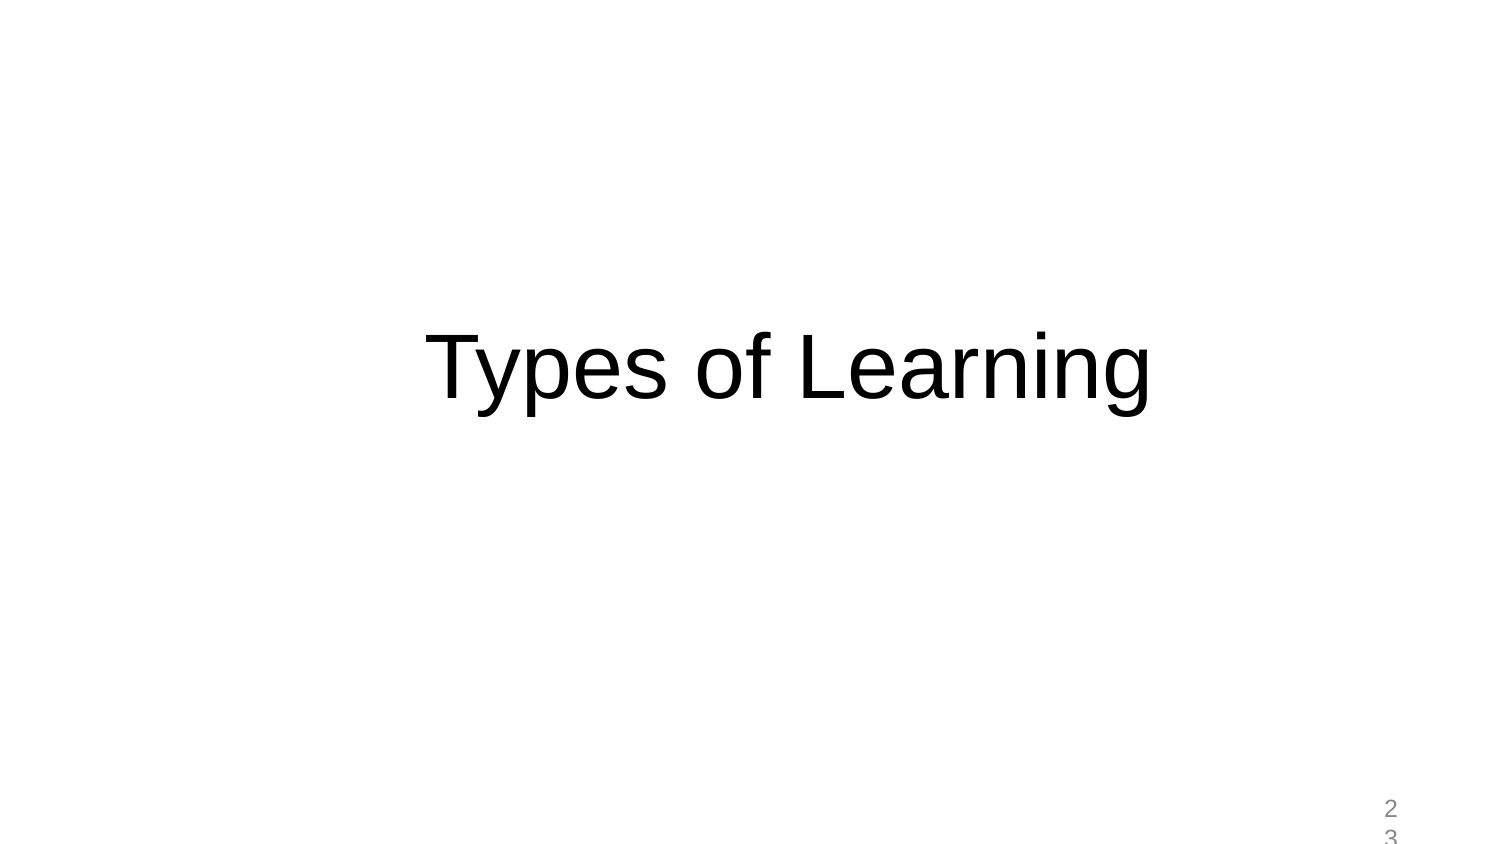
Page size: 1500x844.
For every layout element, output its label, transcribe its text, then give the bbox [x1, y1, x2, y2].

title Types of Learning [422, 305, 1383, 448]
text_box 23 [1382, 790, 1412, 844]
